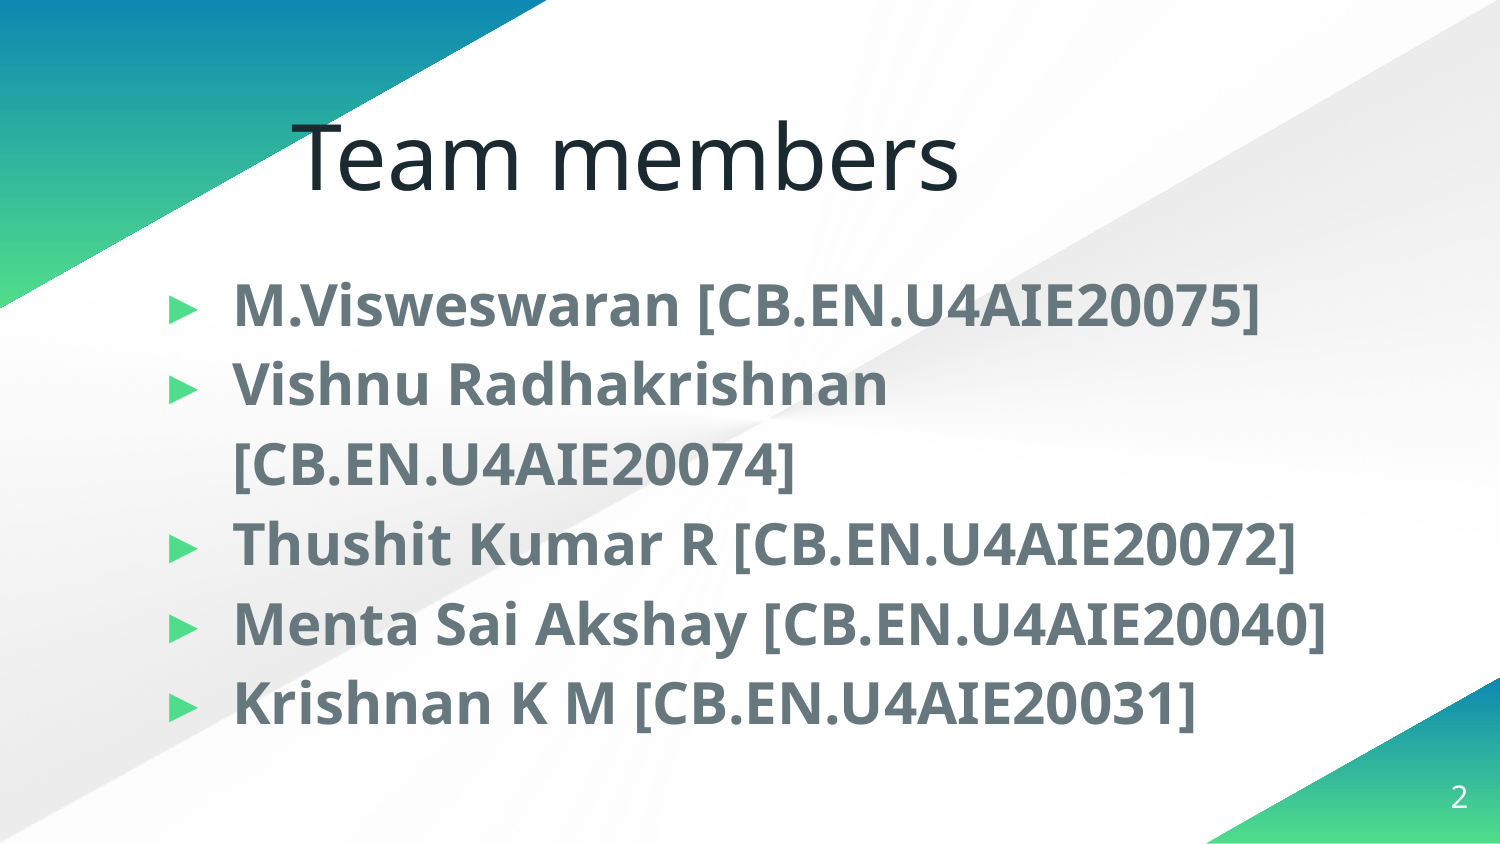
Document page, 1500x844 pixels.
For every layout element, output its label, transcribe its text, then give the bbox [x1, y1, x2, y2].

list M.Visweswaran [CB.EN.U4AIE20075] Vishnu Radhakrishnan [CB.EN.U4AIE20074] Thushit Kumar R [CB.EN.U4AIE20072] Menta Sai Akshay [CB.EN.U4AIE20040] Krishnan K M [CB.EN.U4AIE20031] [157, 257, 1378, 719]
slide_number 47 [0, 0, 1500, 844]
title Team members [291, 143, 1018, 210]
slide_number 2 [1378, 766, 1469, 832]
